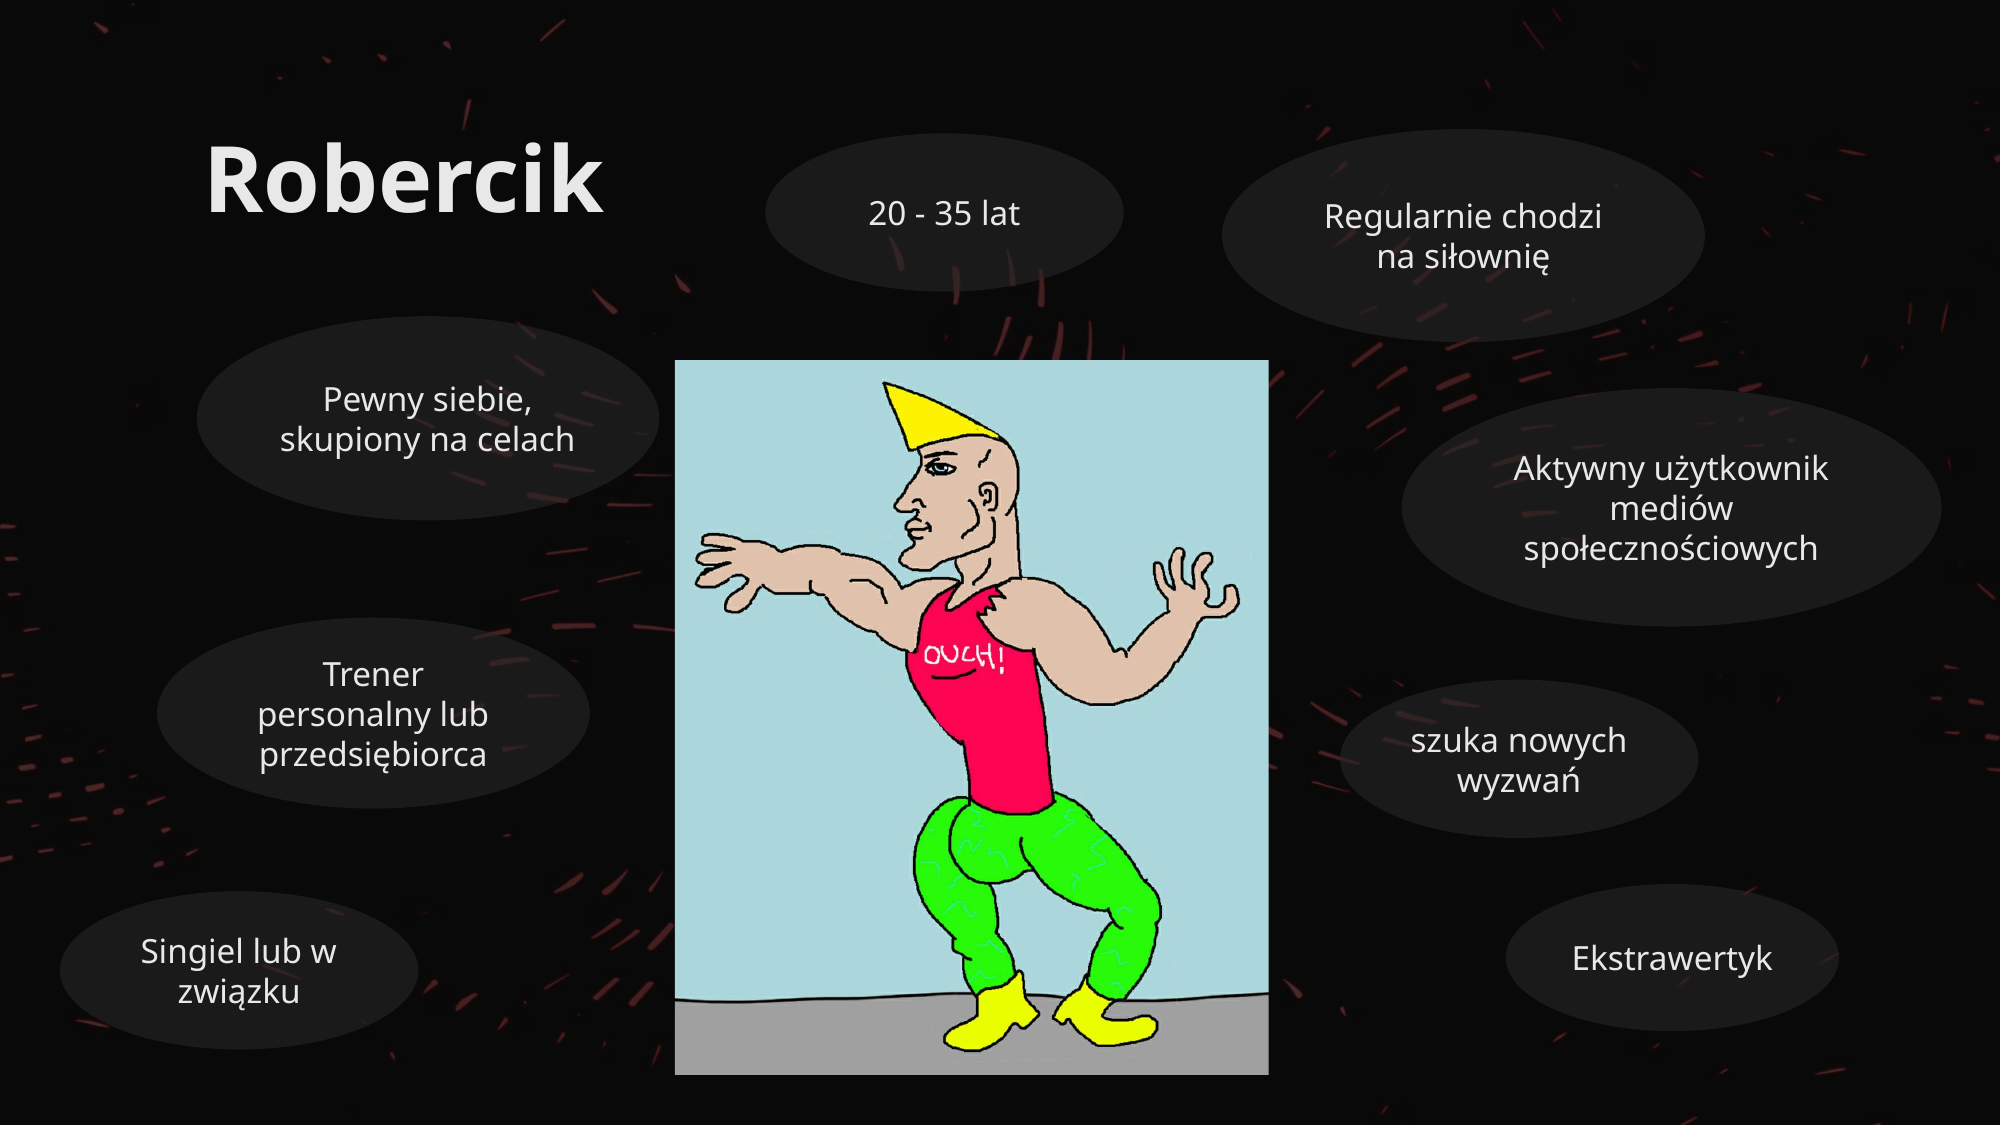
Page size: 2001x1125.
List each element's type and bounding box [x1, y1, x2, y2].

picture [0, 0, 2000, 1125]
list [674, 359, 1270, 1075]
